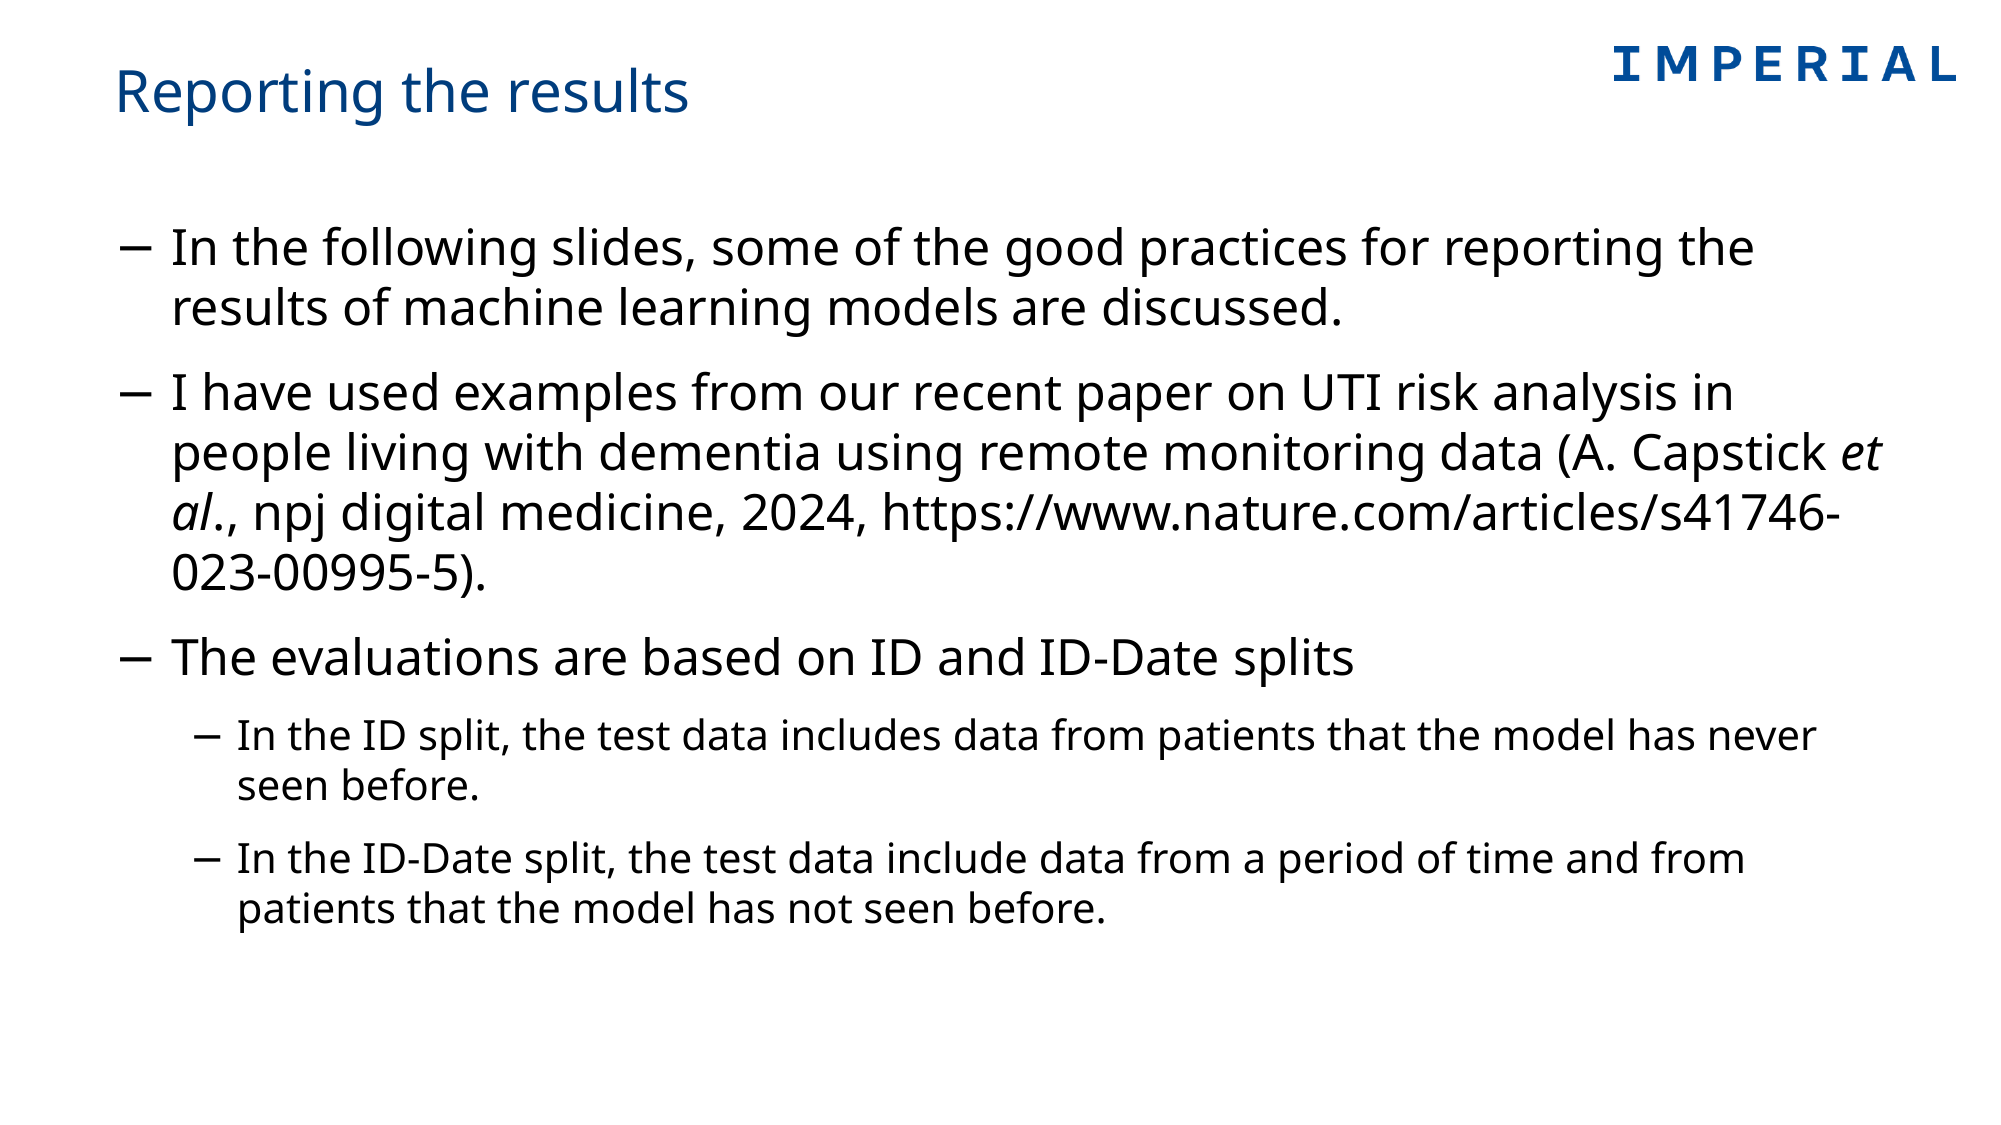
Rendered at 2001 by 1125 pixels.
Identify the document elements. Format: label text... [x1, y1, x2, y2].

title Reporting the results [99, 0, 1900, 184]
picture [1900, 46, 1956, 81]
list In the following slides, some of the good practices for reporting the results of machine learning models are discussed. I have used examples from our recent paper on UTI risk analysis in people living with dementia using remote monitoring data (A. Capstick et al., npj digital medicine, 2024, https://www.nature.com/articles/s41746-023-00995-5). The evaluations are based on ID and ID-Date splits In the ID split, the test data includes data from patients that the model has never seen before. In the ID-Date split, the test data include data from a period of time and from patients that the model has not seen before. [99, 208, 1900, 1024]
